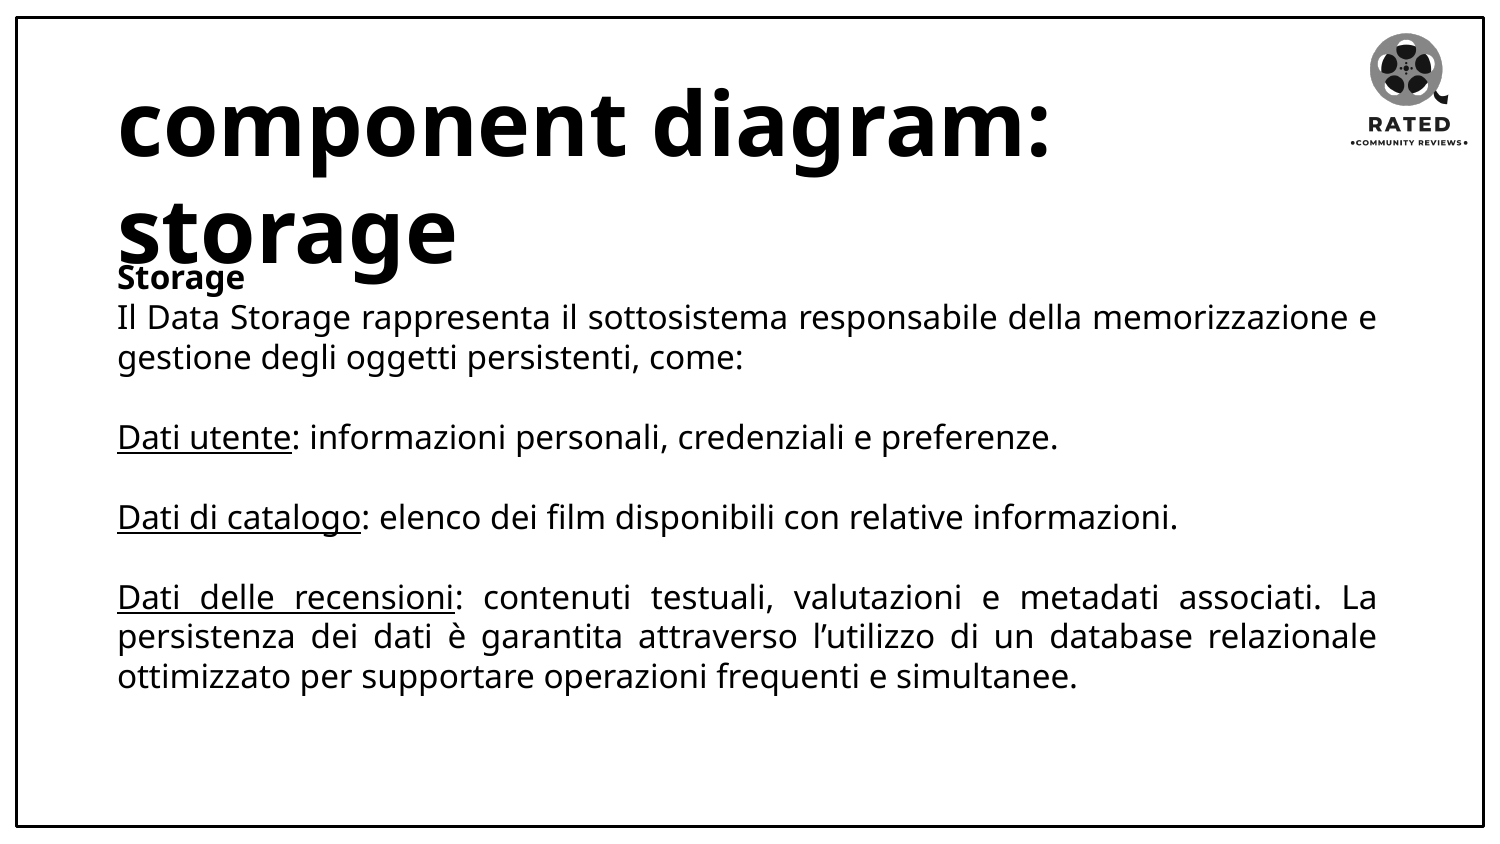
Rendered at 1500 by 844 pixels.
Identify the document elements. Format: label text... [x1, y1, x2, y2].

title component diagram: storage [102, 51, 1300, 168]
subtitle Storage Il Data Storage rappresenta il sottosistema responsabile della memorizzazione e gestione degli oggetti persistenti, come: Dati utente: informazioni personali, credenziali e preferenze. Dati di catalogo: elenco dei film disponibili con relative informazioni. Dati delle recensioni: contenuti testuali, valutazioni e metadati associati. La persistenza dei dati è garantita attraverso l’utilizzo di un database relazionale ottimizzato per supportare operazioni frequenti e simultanee. [101, 201, 1395, 802]
picture [1305, 0, 1500, 198]
